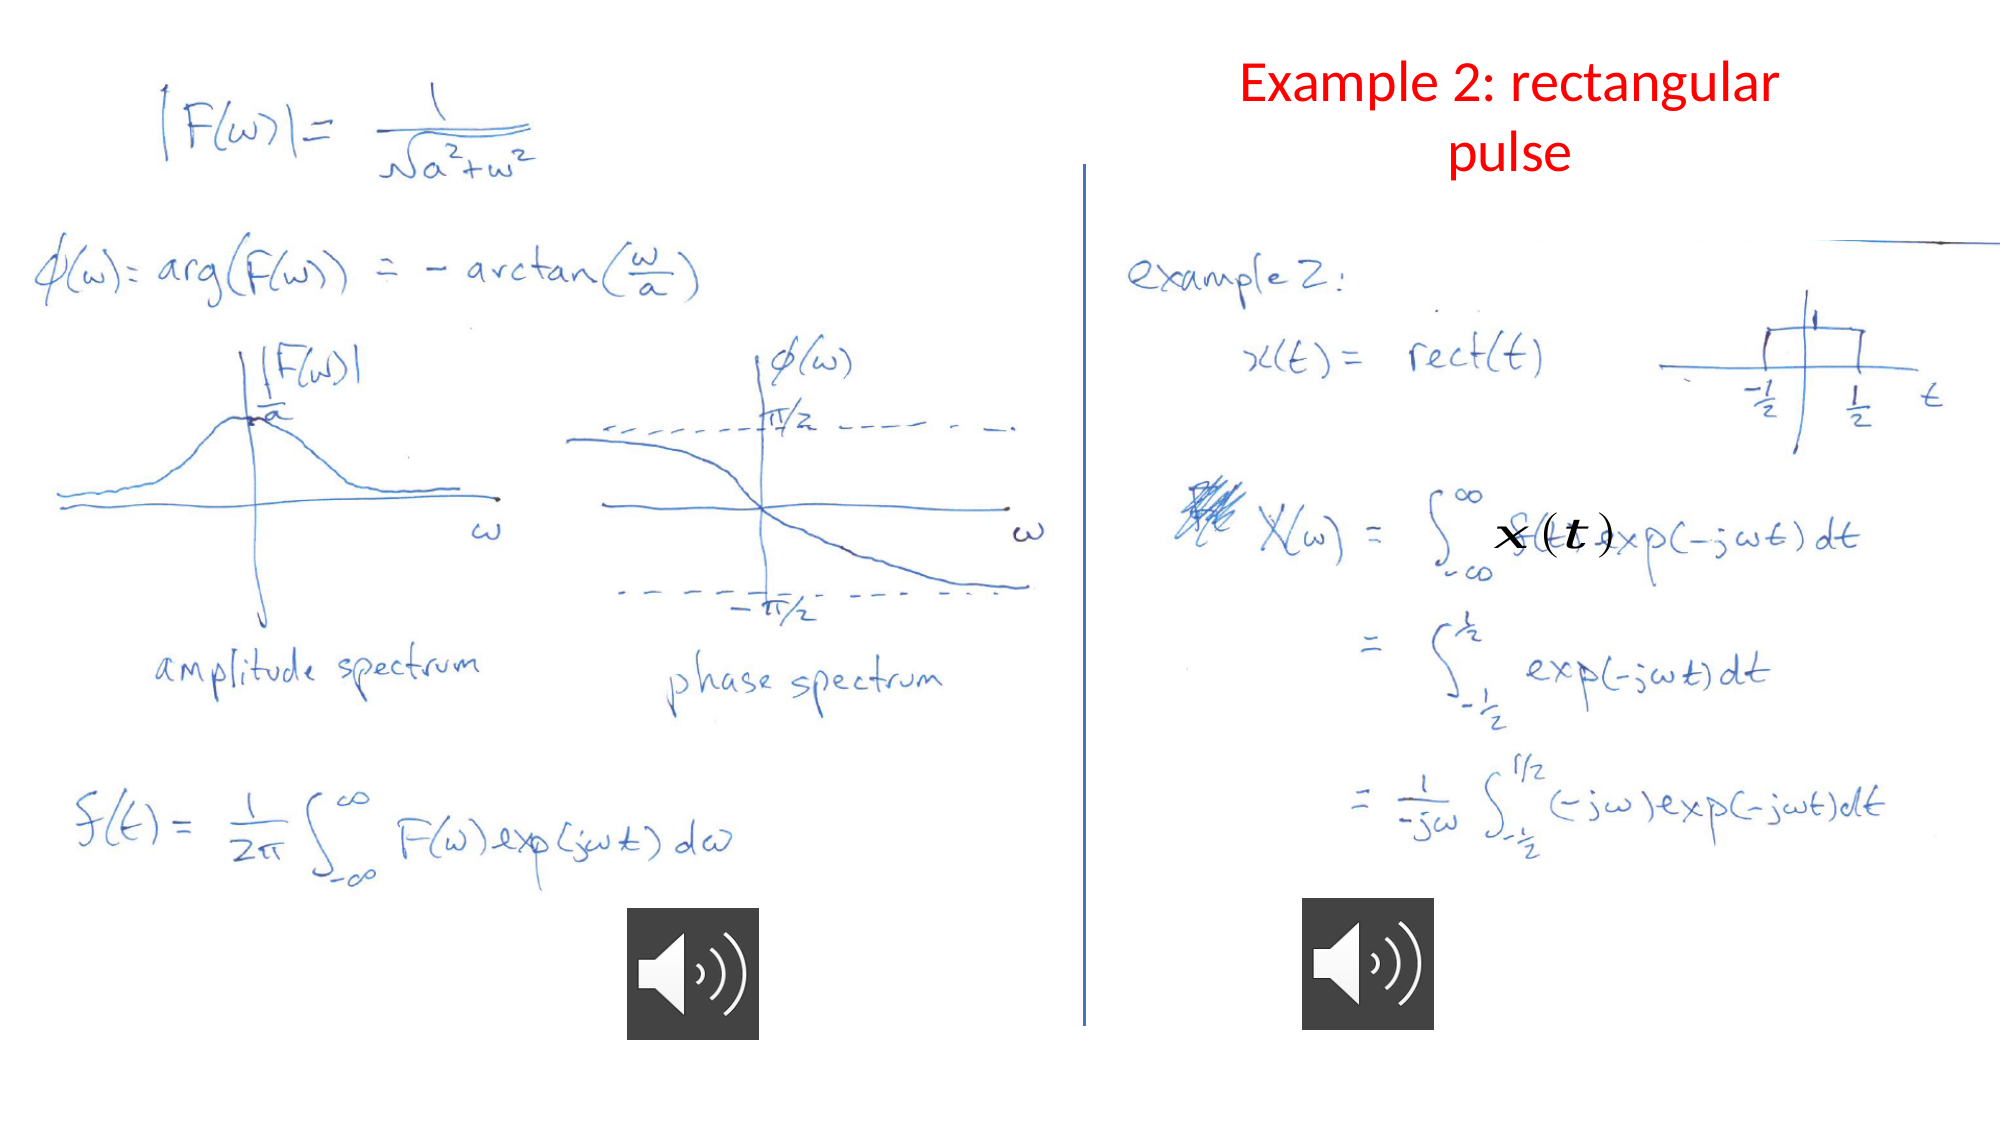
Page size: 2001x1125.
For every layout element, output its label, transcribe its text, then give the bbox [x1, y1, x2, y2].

picture [17, 35, 1064, 744]
picture [1105, 240, 2000, 1031]
text_box Example 2: rectangular pulse [1164, 35, 1856, 191]
picture [17, 763, 760, 1041]
